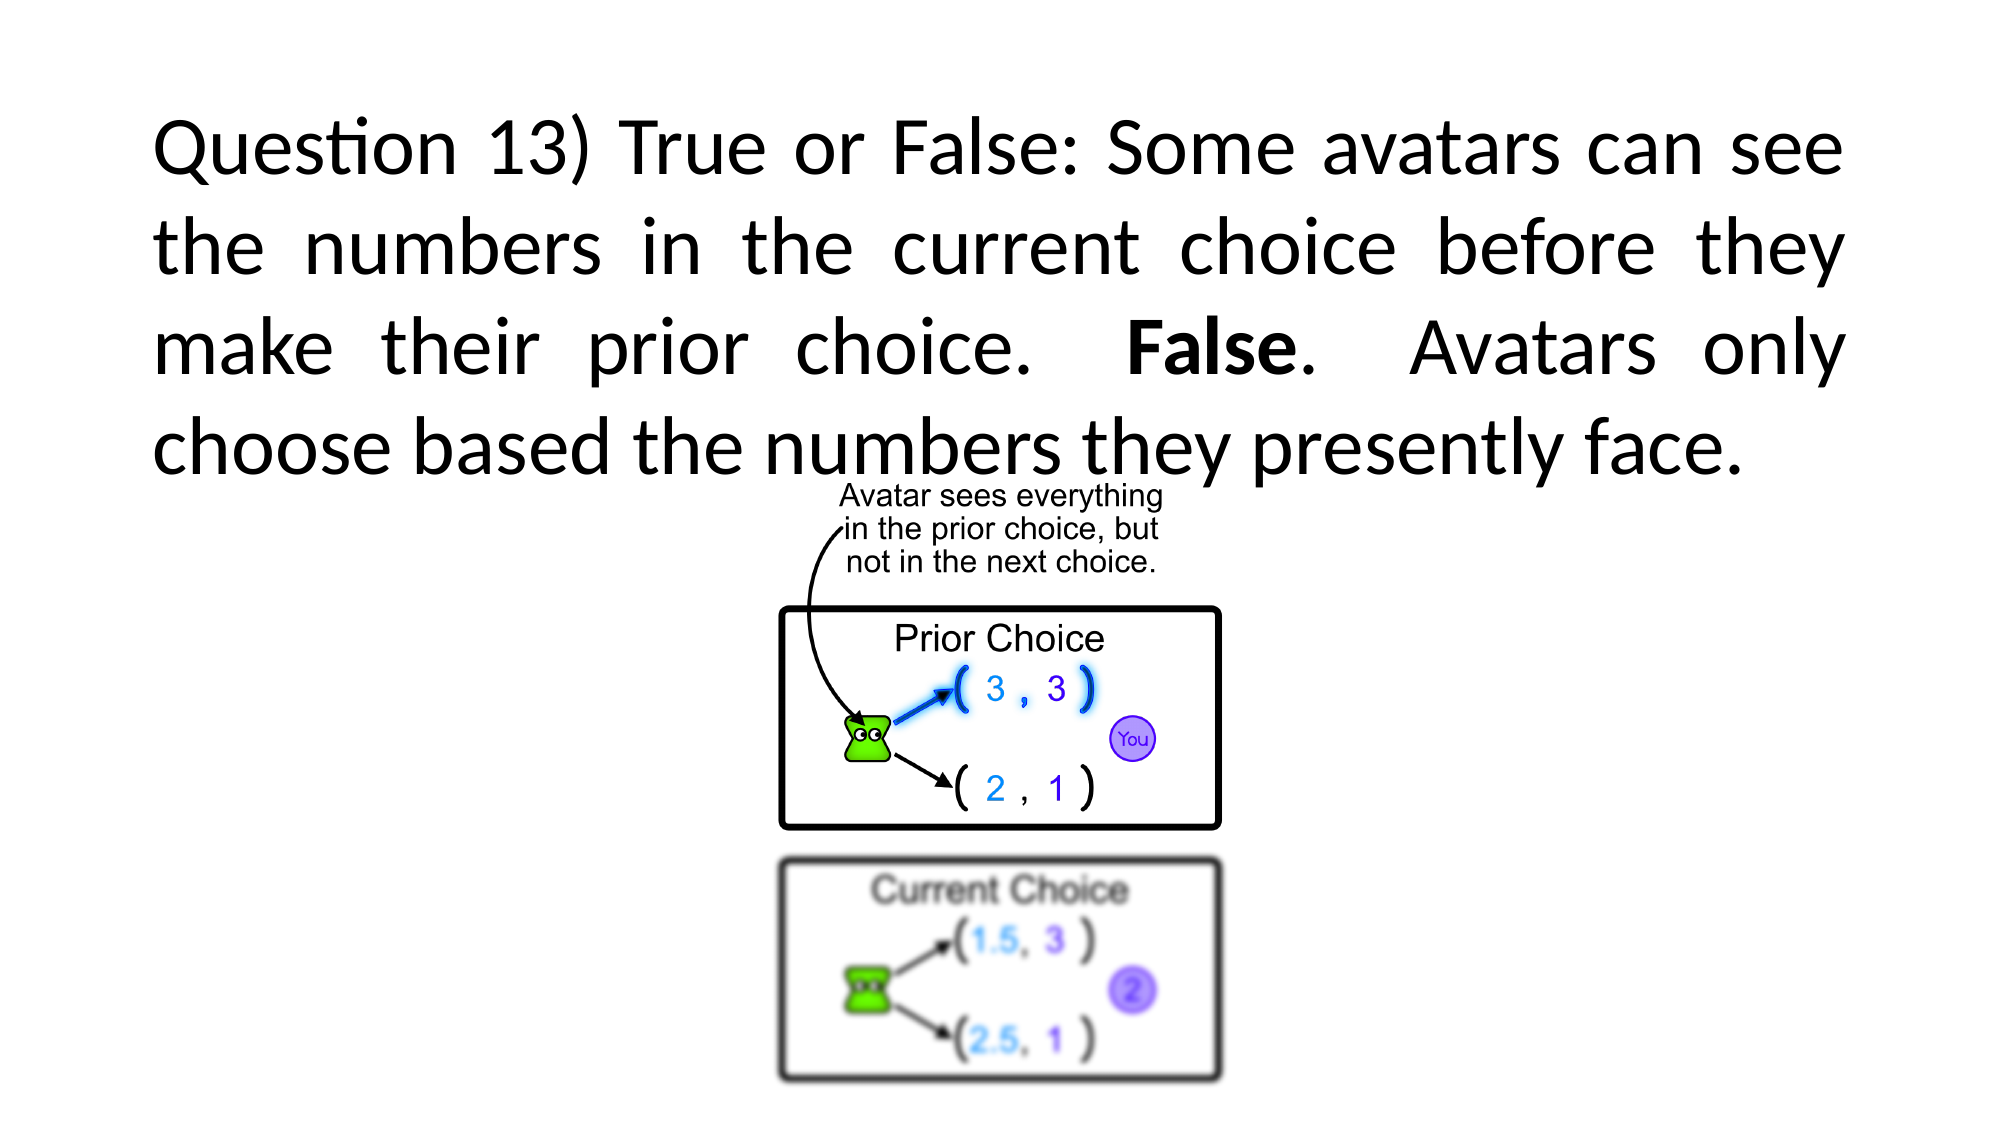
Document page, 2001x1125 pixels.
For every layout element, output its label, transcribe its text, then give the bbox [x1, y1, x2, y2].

picture [771, 483, 1229, 1089]
list Question 13) True or False: Some avatars can see the numbers in the current choice before they make their prior choice. False. Avatars only choose based the numbers they presently face. [137, 84, 1863, 798]
